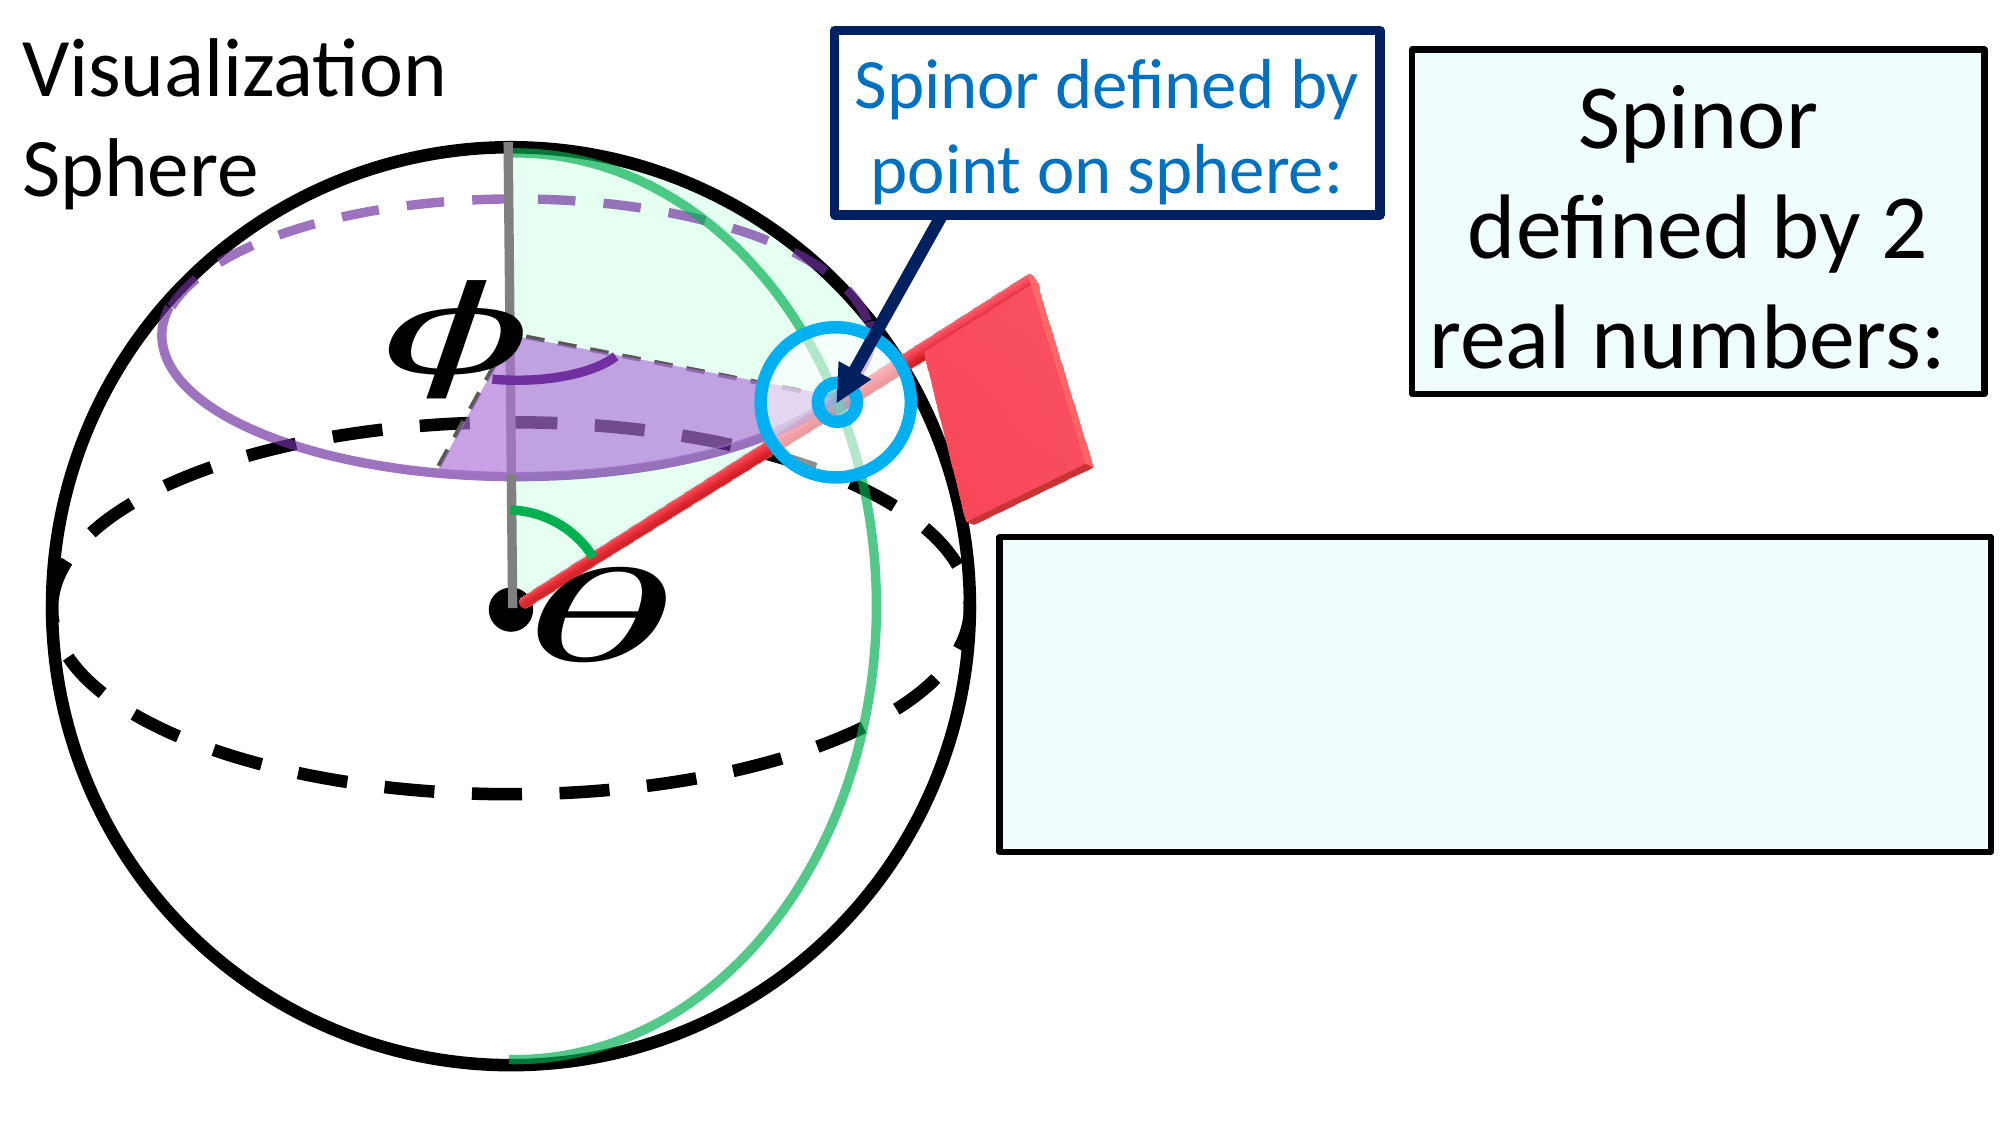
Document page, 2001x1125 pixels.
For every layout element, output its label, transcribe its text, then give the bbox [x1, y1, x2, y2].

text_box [51, 147, 970, 1066]
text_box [406, 510, 680, 713]
text_box Visualization Sphere [7, 6, 473, 221]
picture [970, 403, 1110, 884]
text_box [508, 475, 513, 510]
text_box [508, 142, 513, 266]
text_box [434, 333, 760, 475]
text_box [834, 30, 1380, 403]
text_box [760, 327, 911, 478]
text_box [370, 266, 627, 403]
